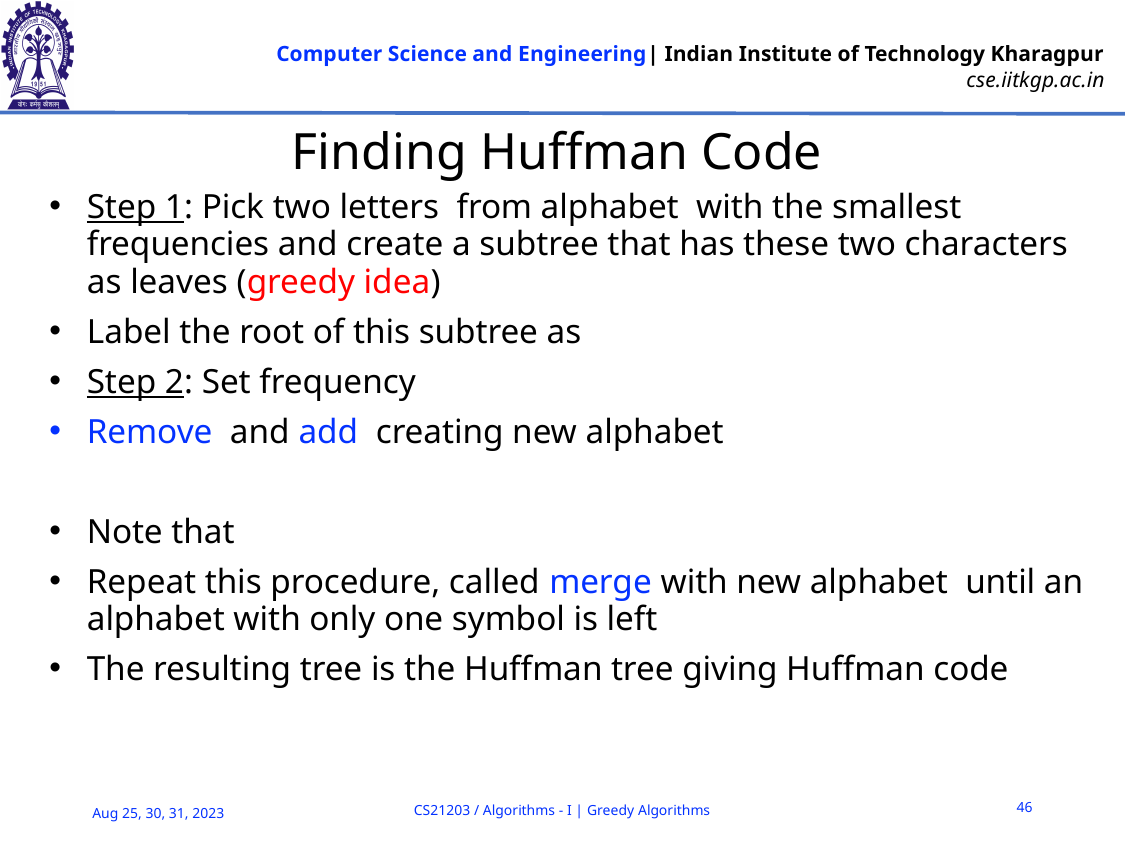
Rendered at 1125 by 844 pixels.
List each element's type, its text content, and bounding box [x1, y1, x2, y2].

slide_number 46 [992, 785, 1048, 831]
picture [1, 1, 74, 110]
footer CS21203 / Algorithms - I | Greedy Algorithms [185, 787, 940, 833]
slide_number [77, 798, 274, 844]
title Finding Huffman Code [35, 78, 1078, 221]
